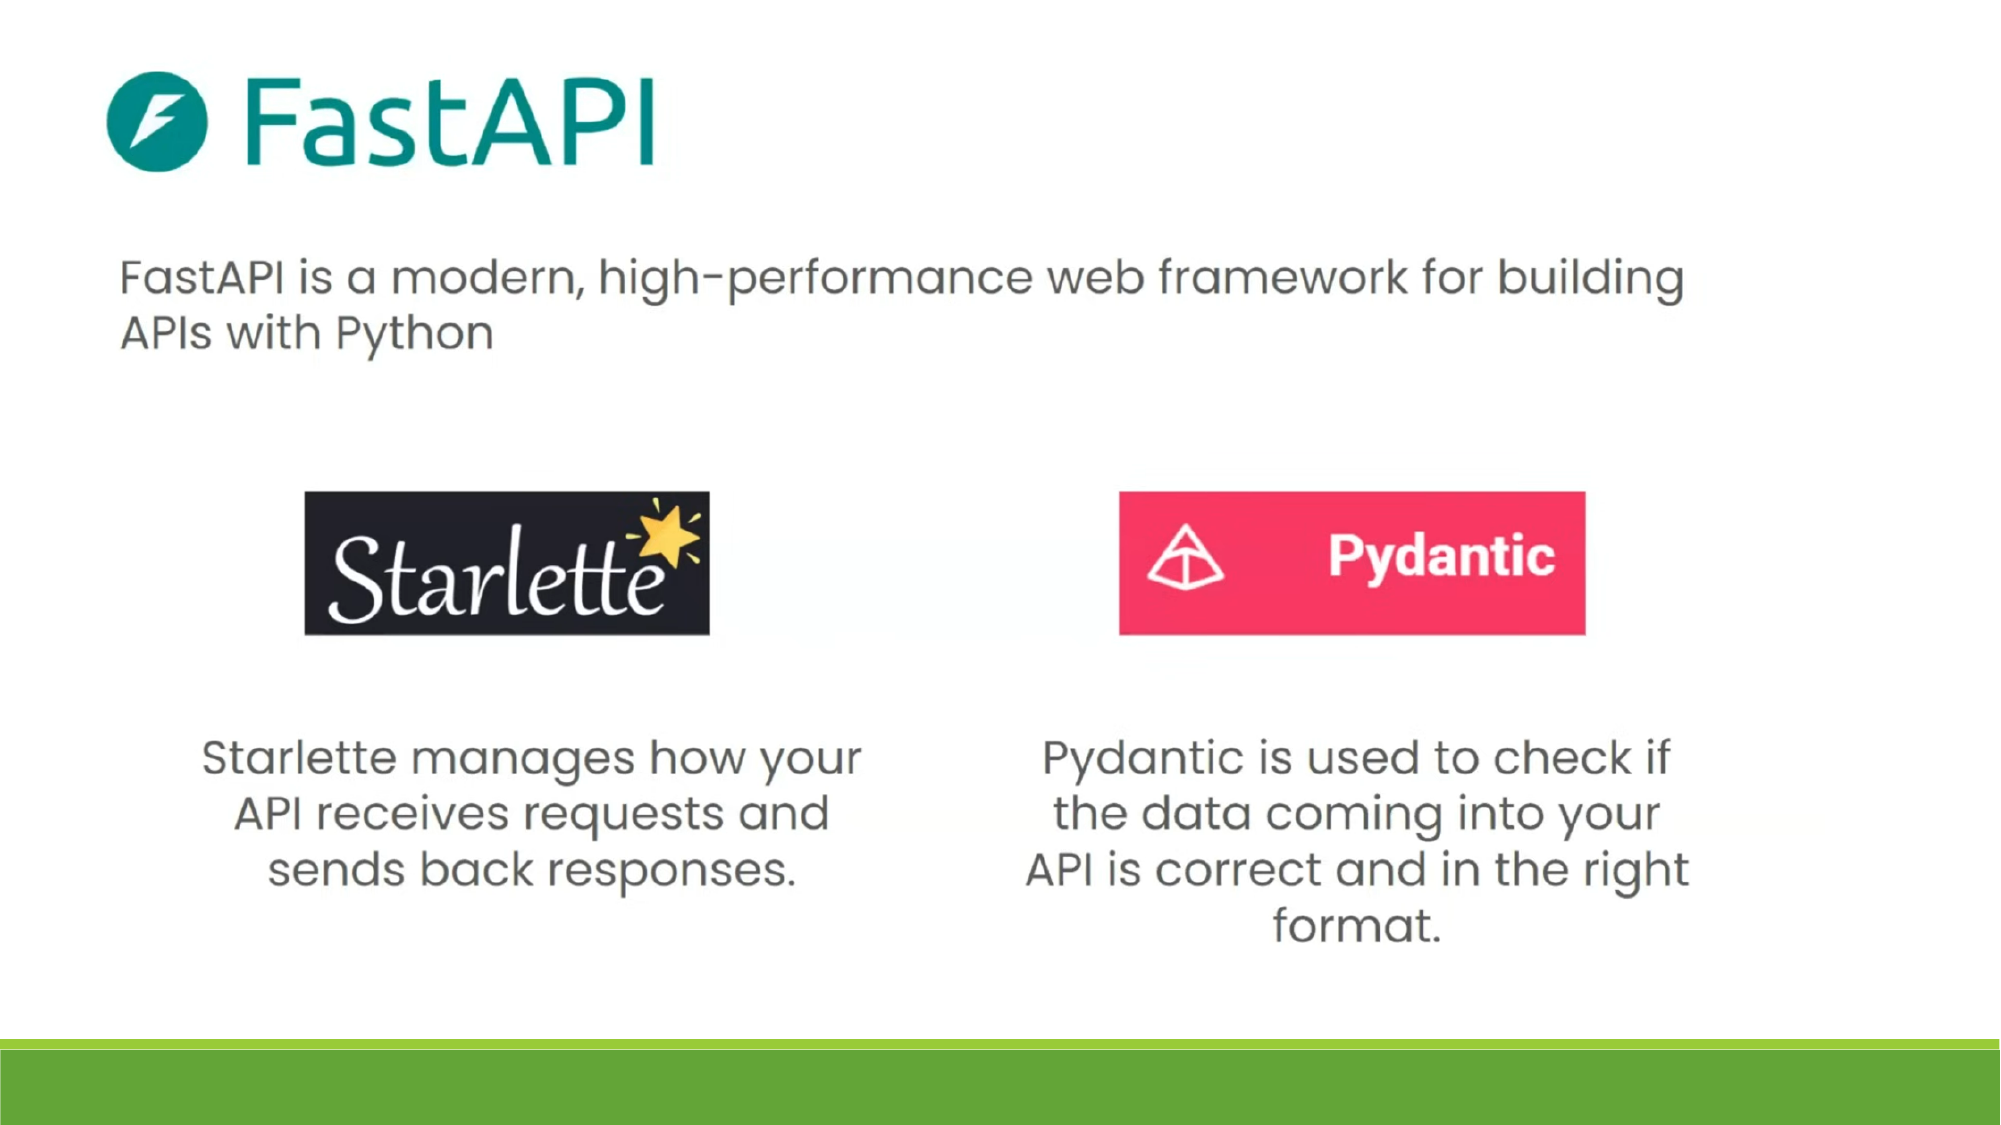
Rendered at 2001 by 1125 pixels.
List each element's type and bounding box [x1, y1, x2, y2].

picture [55, 20, 1826, 992]
